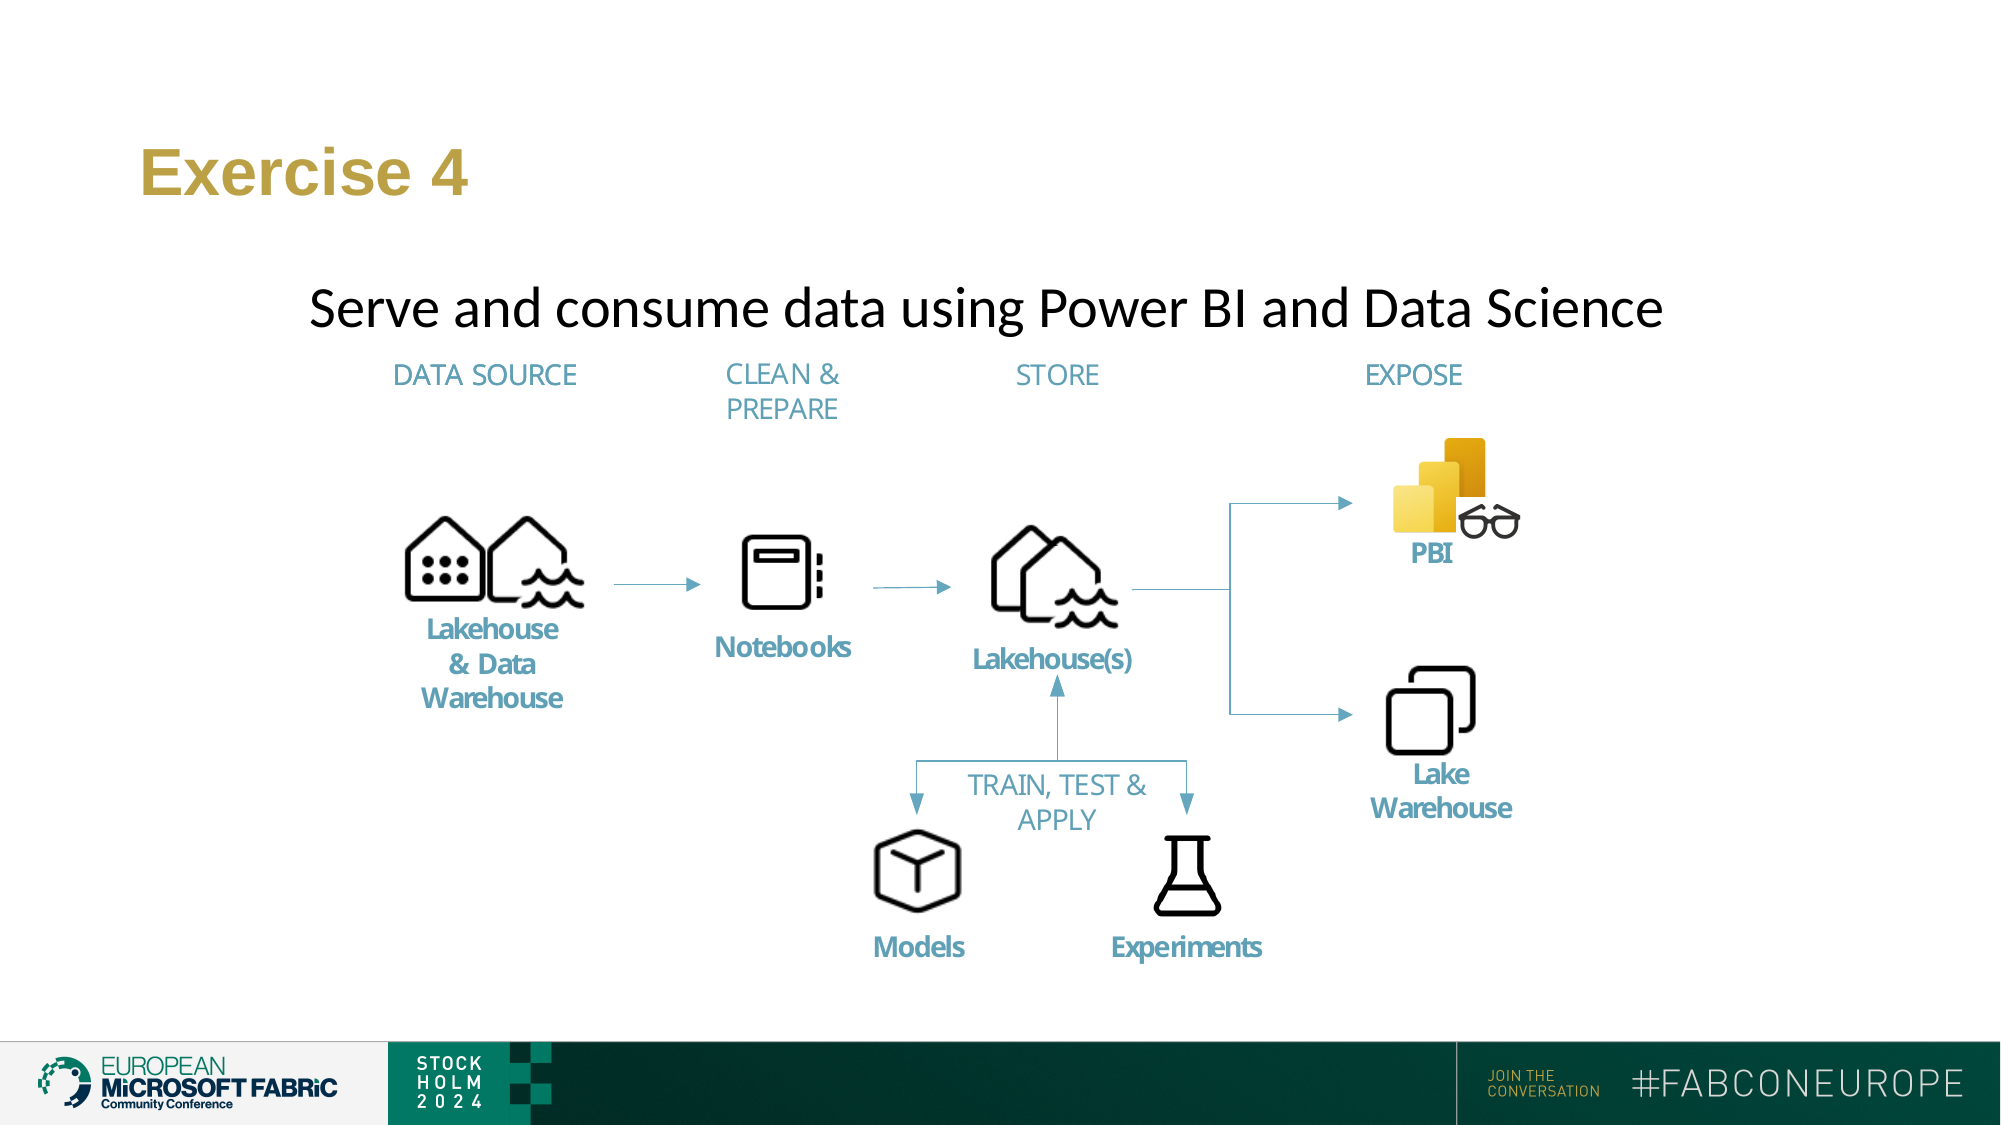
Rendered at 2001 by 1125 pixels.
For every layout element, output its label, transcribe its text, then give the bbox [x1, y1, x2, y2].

title Exercise 4 [124, 130, 1885, 250]
picture [0, 0, 2001, 1125]
text_box Serve and consume data using Power BI and Data Science [102, 269, 1873, 368]
